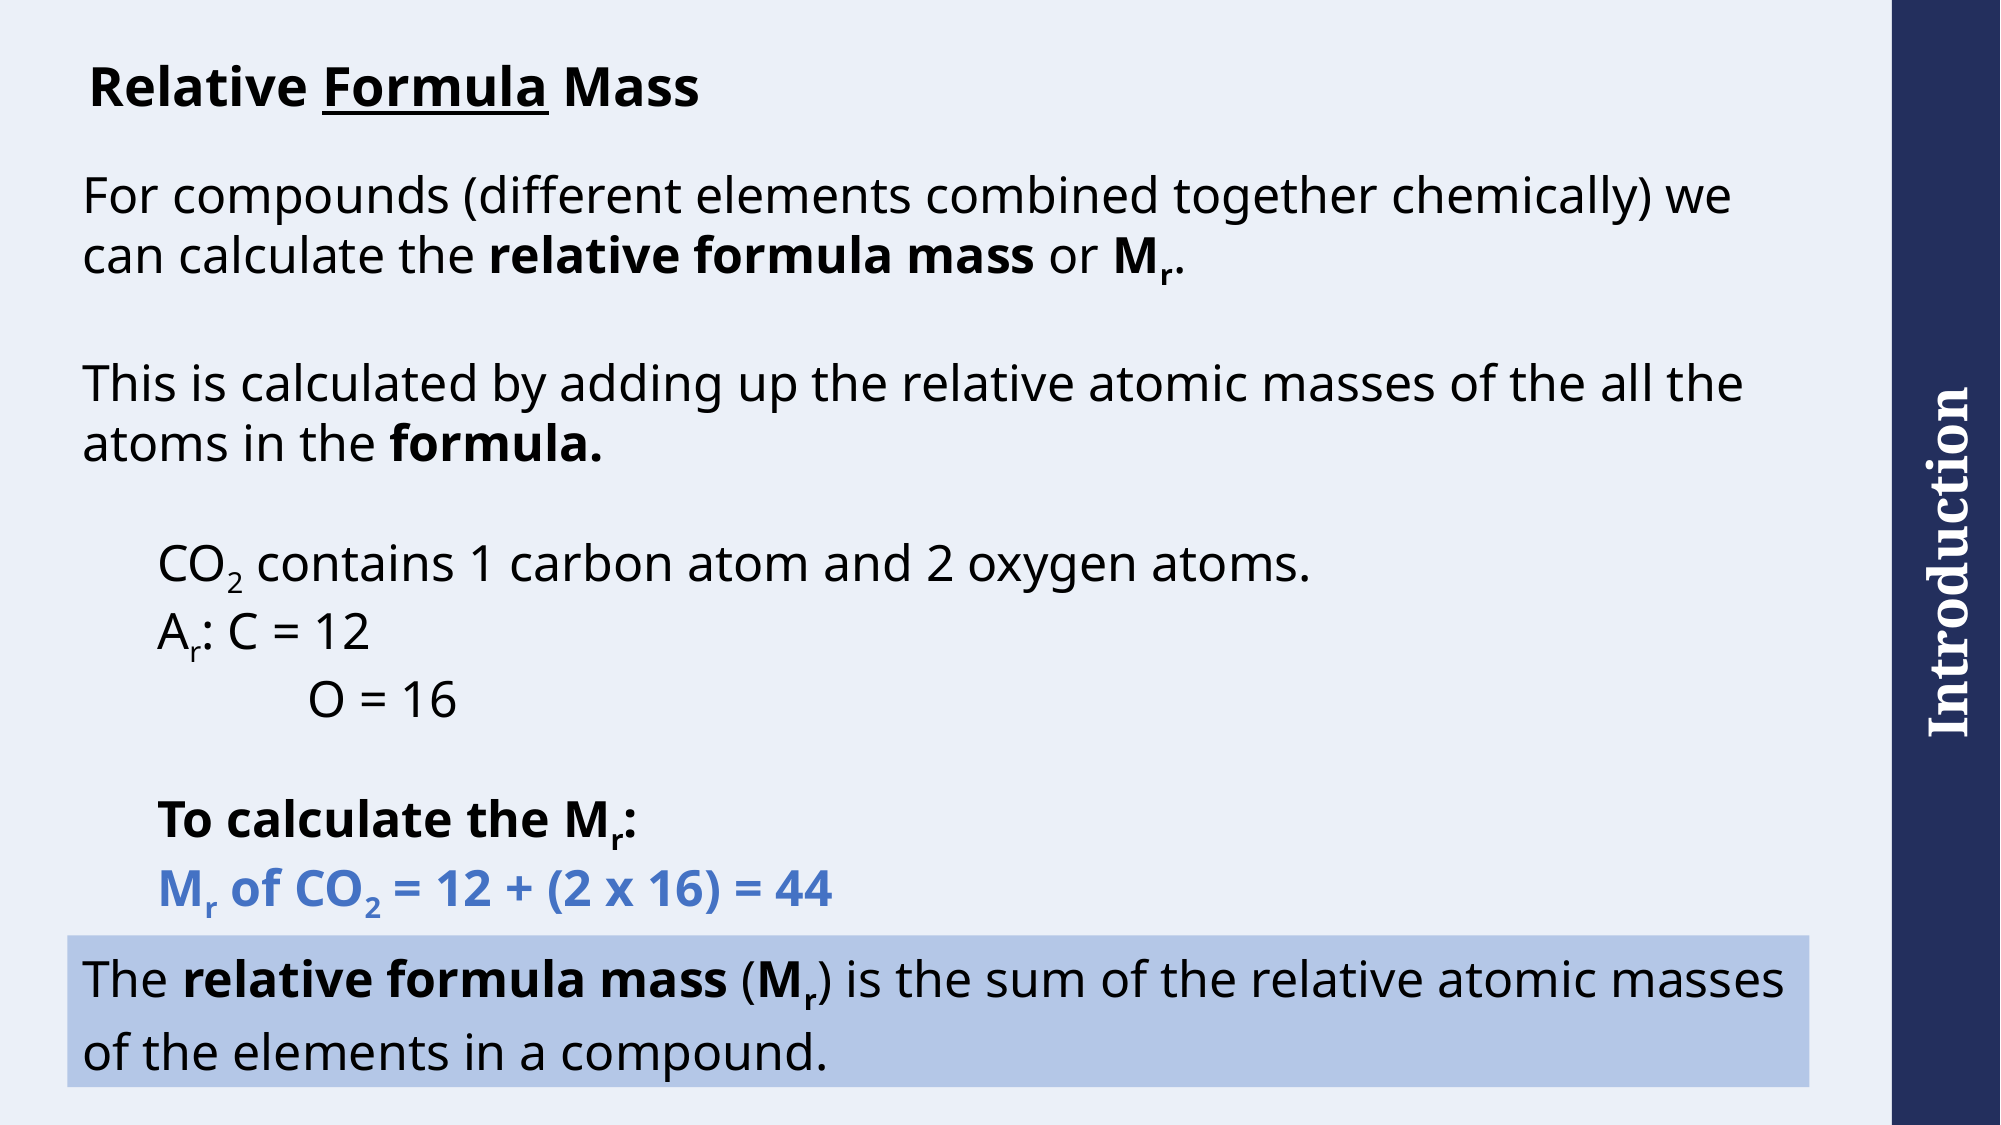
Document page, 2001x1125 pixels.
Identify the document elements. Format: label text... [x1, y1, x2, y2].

title Relative Formula Mass [88, 0, 1831, 119]
text_box The relative formula mass (Mr) is the sum of the relative atomic masses of the elements in a compound. [67, 935, 1810, 1088]
text_box For compounds (different elements combined together chemically) we can calculate the relative formula mass or Mr. This is calculated by adding up the relative atomic masses of the all the atoms in the formula. CO2 contains 1 carbon atom and 2 oxygen atoms. Ar: C = 12 O = 16 To calculate the Mr: Mr of CO2 = 12 + (2 x 16) = 44 [67, 155, 1831, 932]
